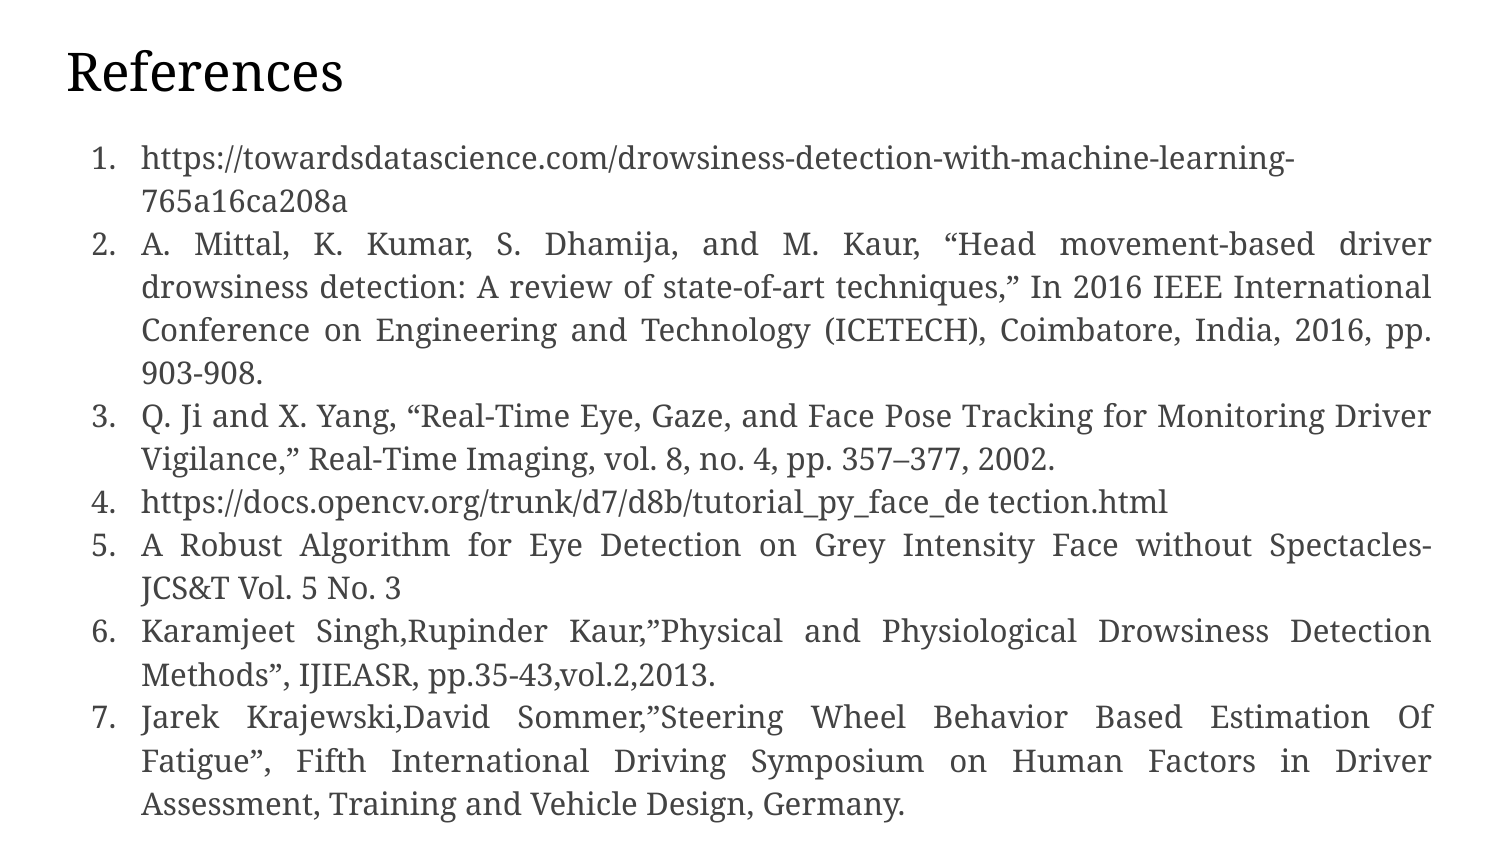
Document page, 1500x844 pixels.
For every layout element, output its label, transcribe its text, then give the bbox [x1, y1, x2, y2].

title References [51, 23, 1449, 117]
list https://towardsdatascience.com/drowsiness-detection-with-machine-learning-765a16ca208a A. Mittal, K. Kumar, S. Dhamija, and M. Kaur, “Head movement-based driver drowsiness detection: A review of state-of-art techniques,” In 2016 IEEE International Conference on Engineering and Technology (ICETECH), Coimbatore, India, 2016, pp. 903-908. Q. Ji and X. Yang, “Real-Time Eye, Gaze, and Face Pose Tracking for Monitoring Driver Vigilance,” Real-Time Imaging, vol. 8, no. 4, pp. 357–377, 2002. https://docs.opencv.org/trunk/d7/d8b/tutorial_py_face_de tection.html A Robust Algorithm for Eye Detection on Grey Intensity Face without Spectacles- JCS&T Vol. 5 No. 3 Karamjeet Singh,Rupinder Kaur,”Physical and Physiological Drowsiness Detection Methods”, IJIEASR, pp.35-43,vol.2,2013. Jarek Krajewski,David Sommer,”Steering Wheel Behavior Based Estimation Of Fatigue”, Fifth International Driving Symposium on Human Factors in Driver Assessment, Training and Vehicle Design, Germany. [51, 117, 1449, 807]
